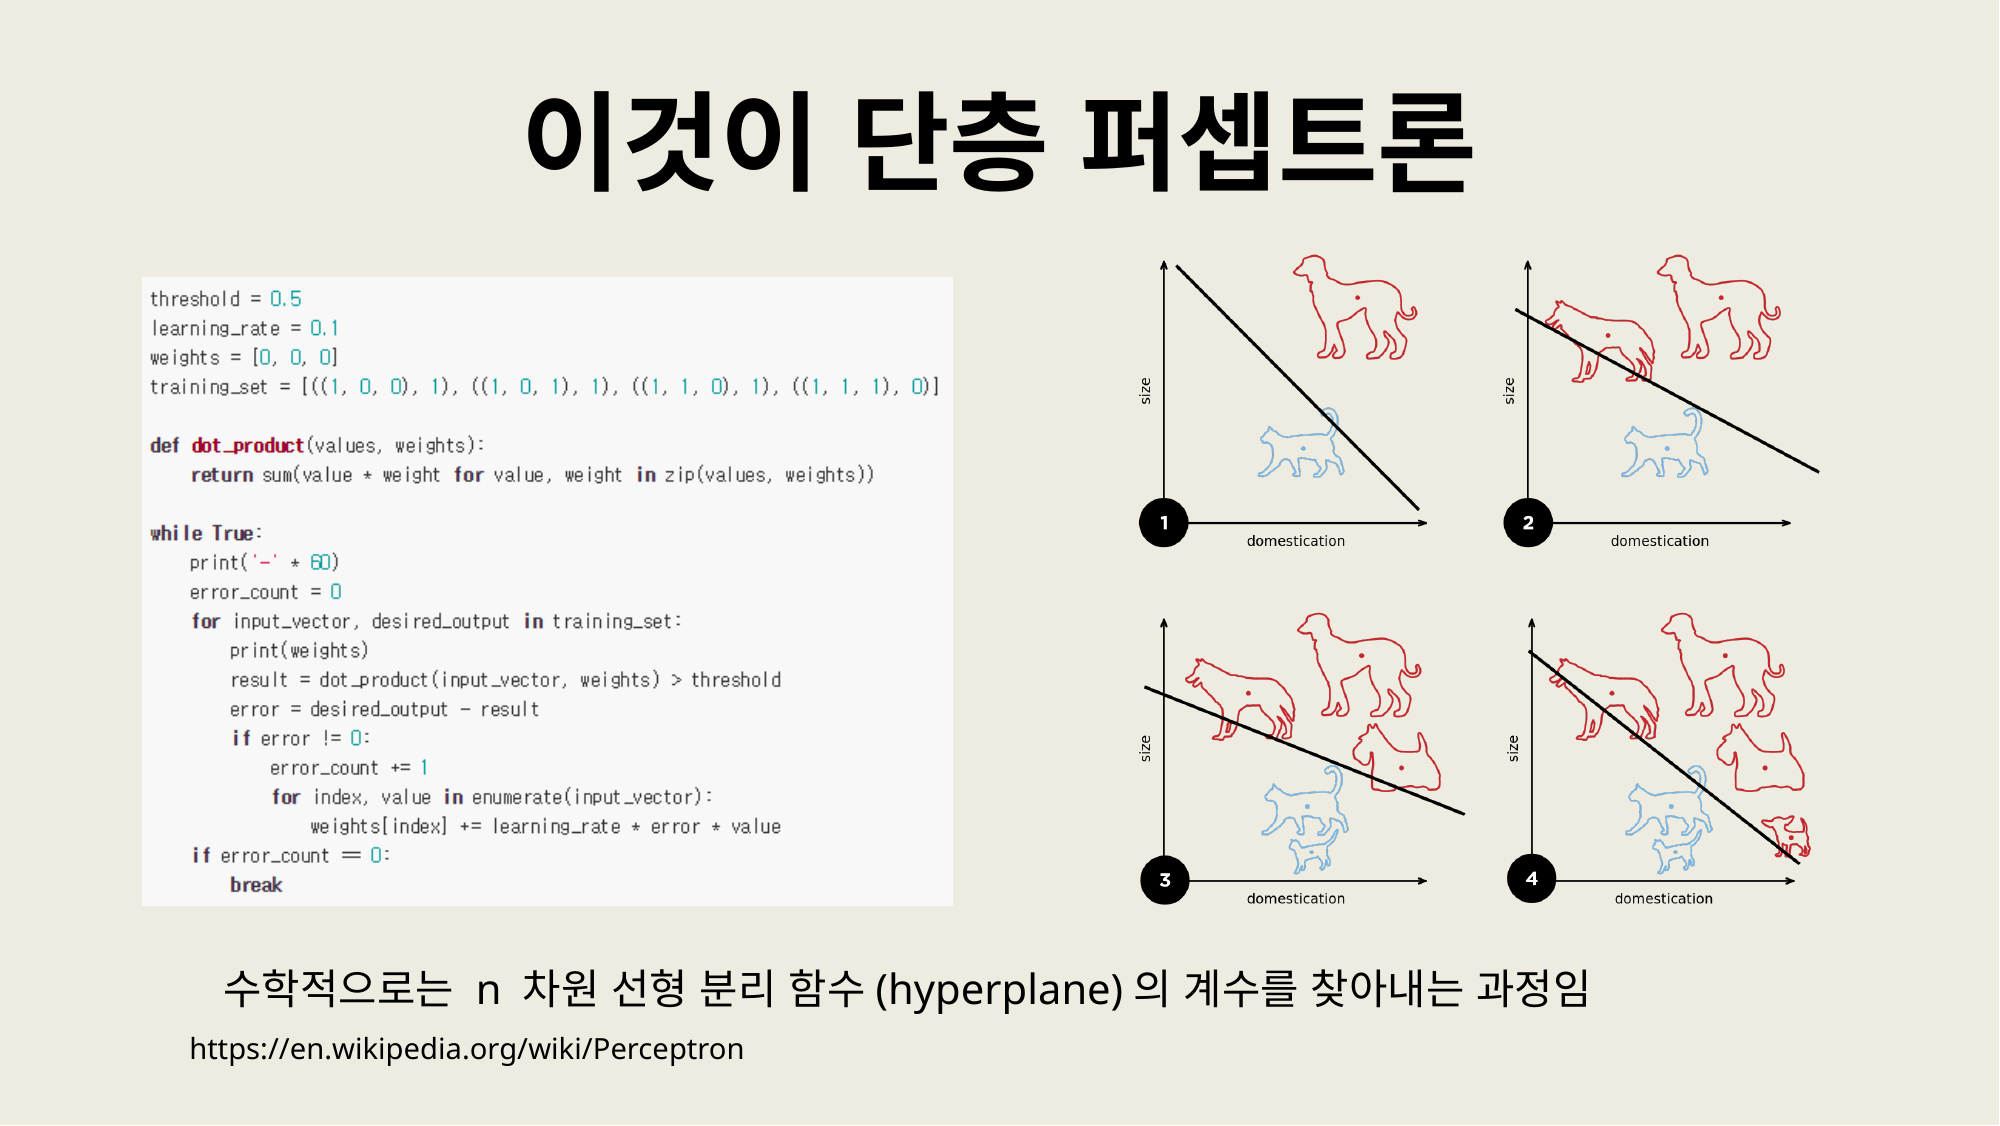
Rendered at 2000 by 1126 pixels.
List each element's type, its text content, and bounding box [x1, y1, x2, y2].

picture [142, 276, 953, 906]
text_box https://en.wikipedia.org/wiki/Perceptron [174, 1022, 761, 1073]
picture [1117, 219, 1839, 941]
title 이것이 단층 퍼셉트론 [99, 45, 1900, 233]
text_box 수학적으로는 n 차원 선형 분리 함수(hyperplane)의 계수를 찾아내는 과정임 [208, 955, 1826, 1021]
